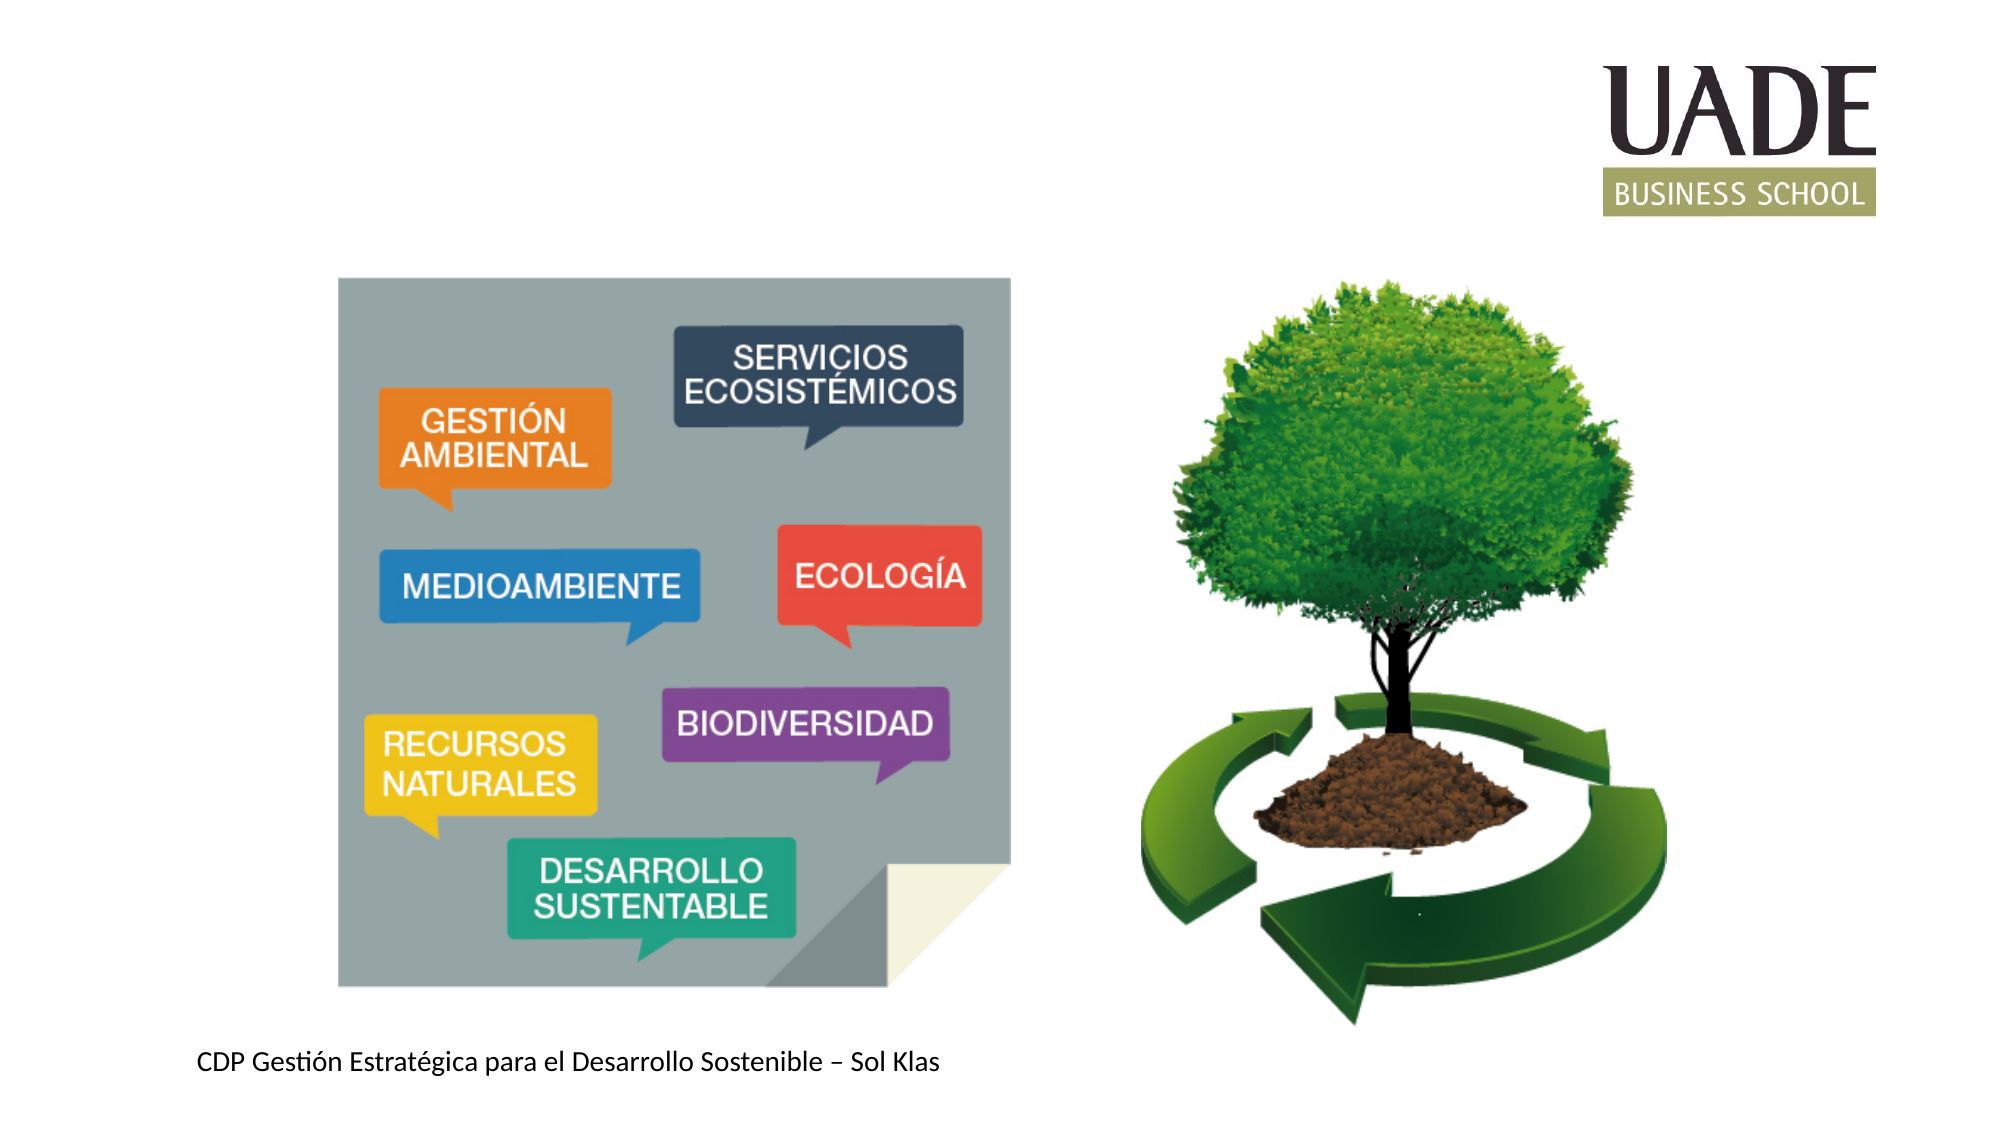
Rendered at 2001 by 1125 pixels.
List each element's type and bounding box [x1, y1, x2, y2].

picture [1597, 59, 1881, 219]
picture [1141, 278, 1667, 1027]
picture [338, 276, 1011, 988]
